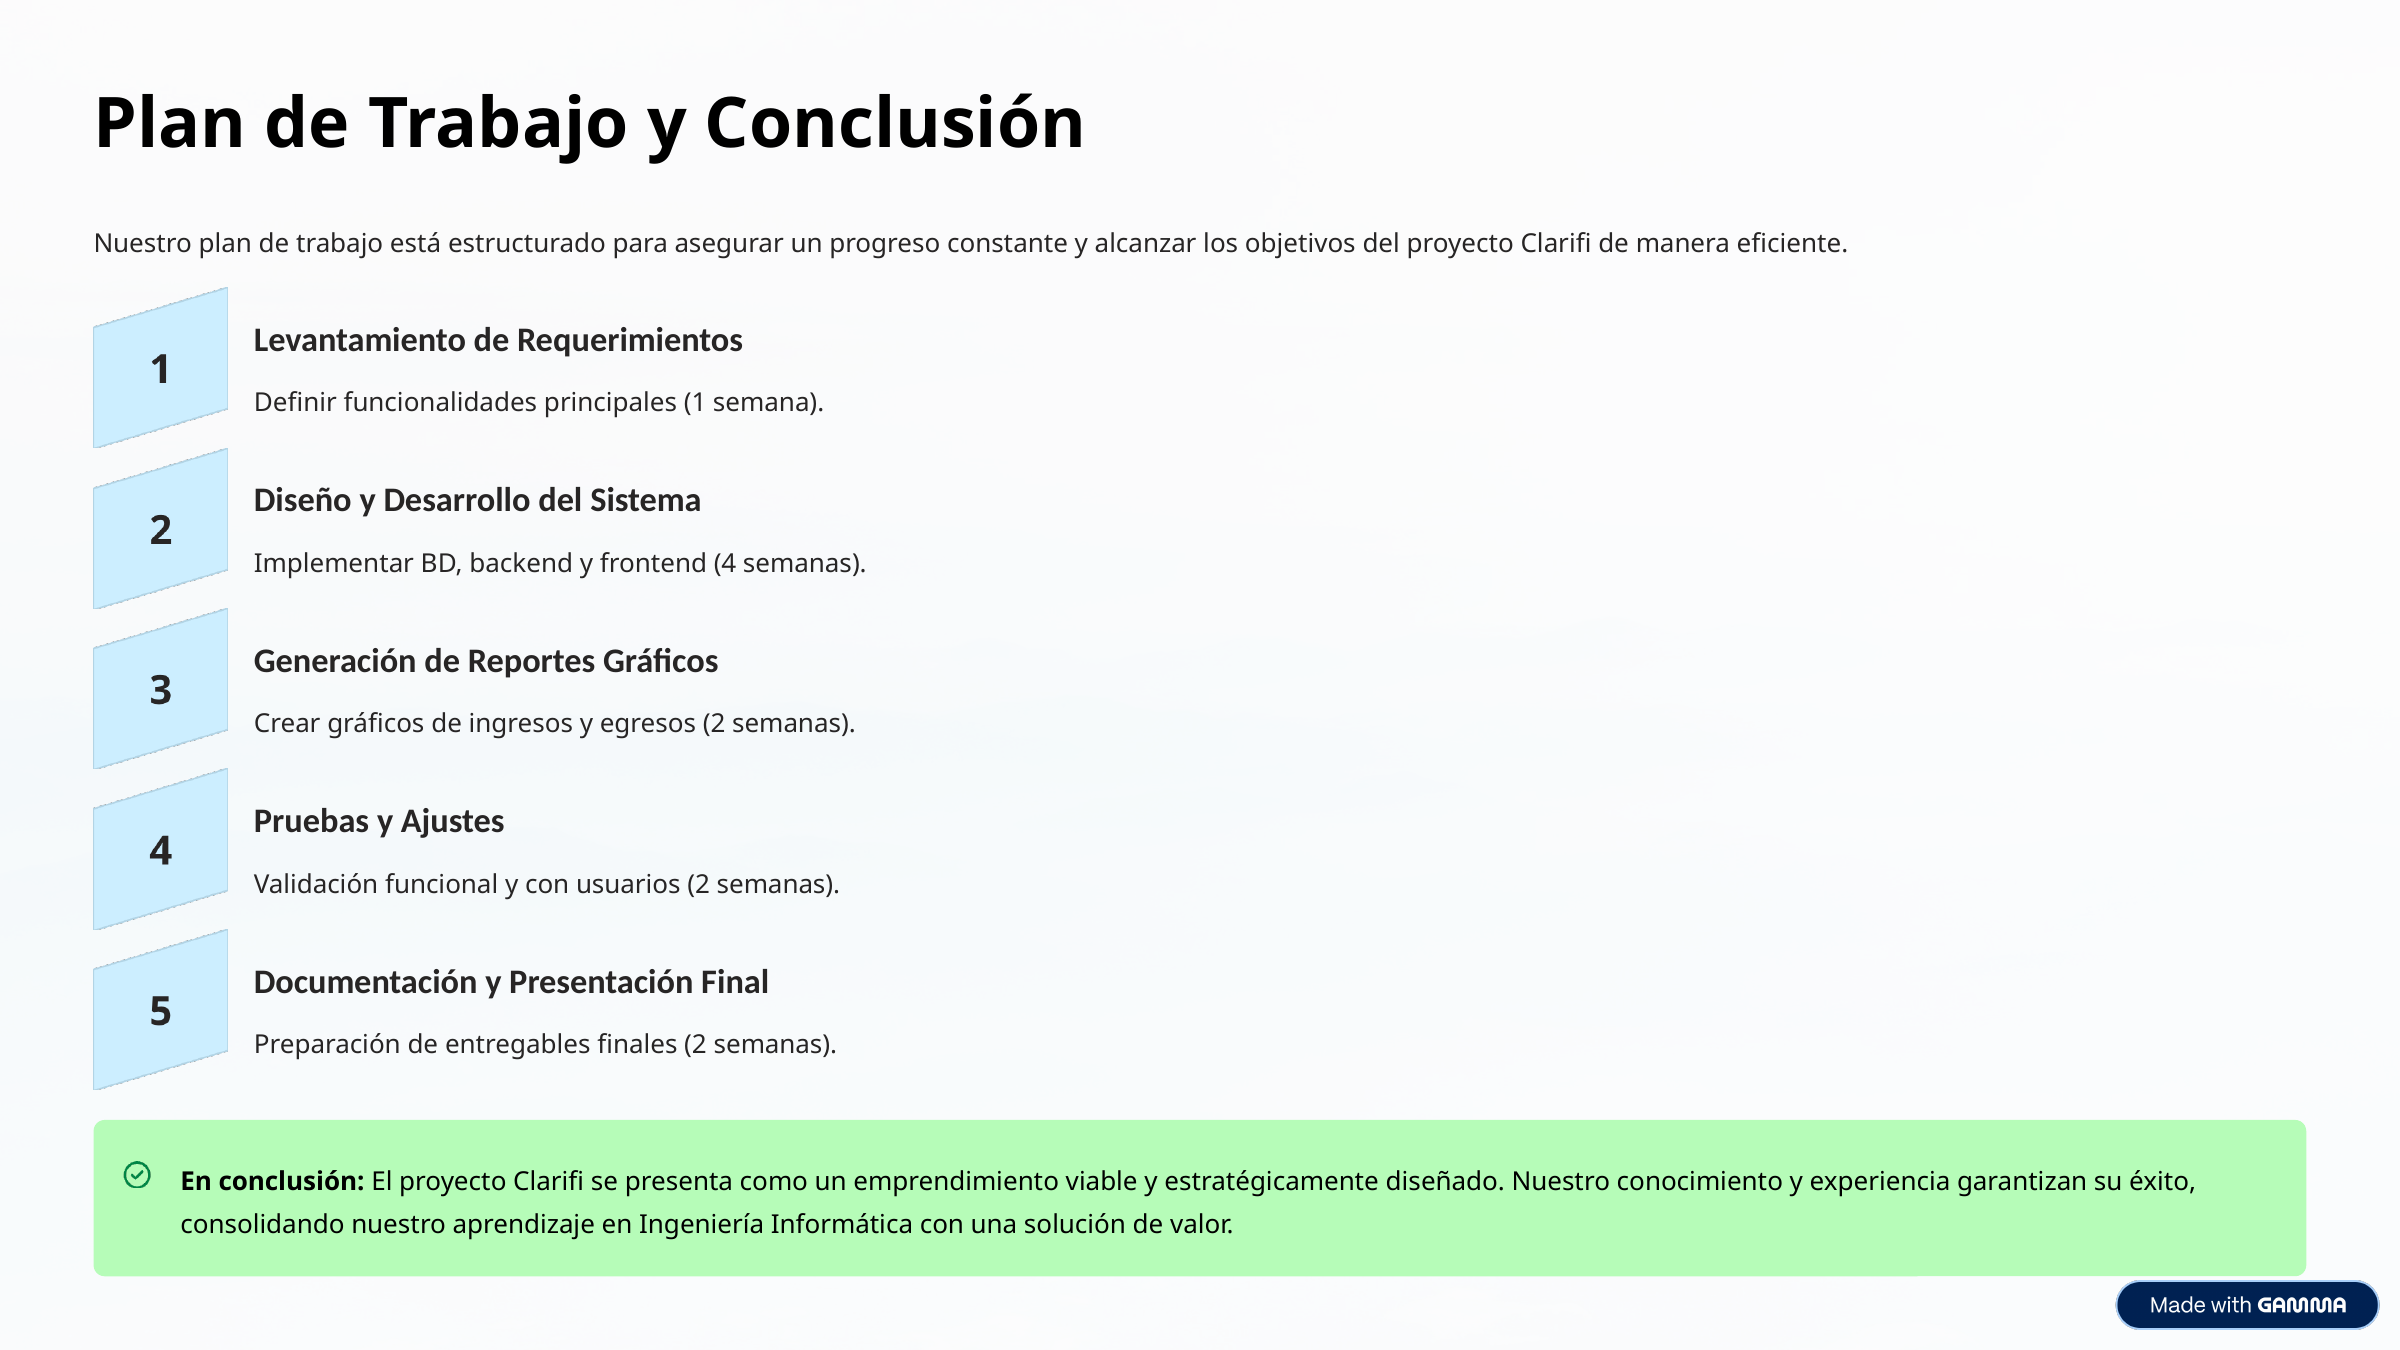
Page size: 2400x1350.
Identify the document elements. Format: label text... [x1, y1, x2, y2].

text_box Levantamiento de Requerimientos [253, 314, 809, 359]
text_box Plan de Trabajo y Conclusión [93, 73, 1031, 162]
picture [93, 287, 228, 1090]
text_box Validación funcional y con usuarios (2 semanas). [253, 855, 2307, 899]
text_box Preparación de entregables finales (2 semanas). [253, 1016, 2307, 1059]
text_box Nuestro plan de trabajo está estructurado para asegurar un progreso constante y alcanzar los objetivos del proyecto Clarifi de manera eficiente. [93, 214, 2307, 258]
text_box Diseño y Desarrollo del Sistema [253, 474, 763, 519]
text_box En conclusión: El proyecto Clarifi se presenta como un emprendimiento viable y estratégicamente diseñado. Nuestro conocimiento y experiencia garantizan su éxito, consolidando nuestro aprendizaje en Ingeniería Informática con una solución de valor. [180, 1153, 2280, 1239]
text_box Pruebas y Ajustes [253, 795, 605, 840]
text_box Crear gráficos de ingresos y egresos (2 semanas). [253, 695, 2307, 738]
text_box Generación de Reportes Gráficos [253, 635, 779, 680]
picture [2106, 1271, 2389, 1339]
text_box Documentación y Presentación Final [253, 956, 846, 1001]
text_box Implementar BD, backend y frontend (4 semanas). [253, 534, 2307, 578]
text_box Definir funcionalidades principales (1 semana). [253, 374, 2307, 417]
picture [120, 1161, 154, 1188]
text_box [93, 1119, 2307, 1277]
